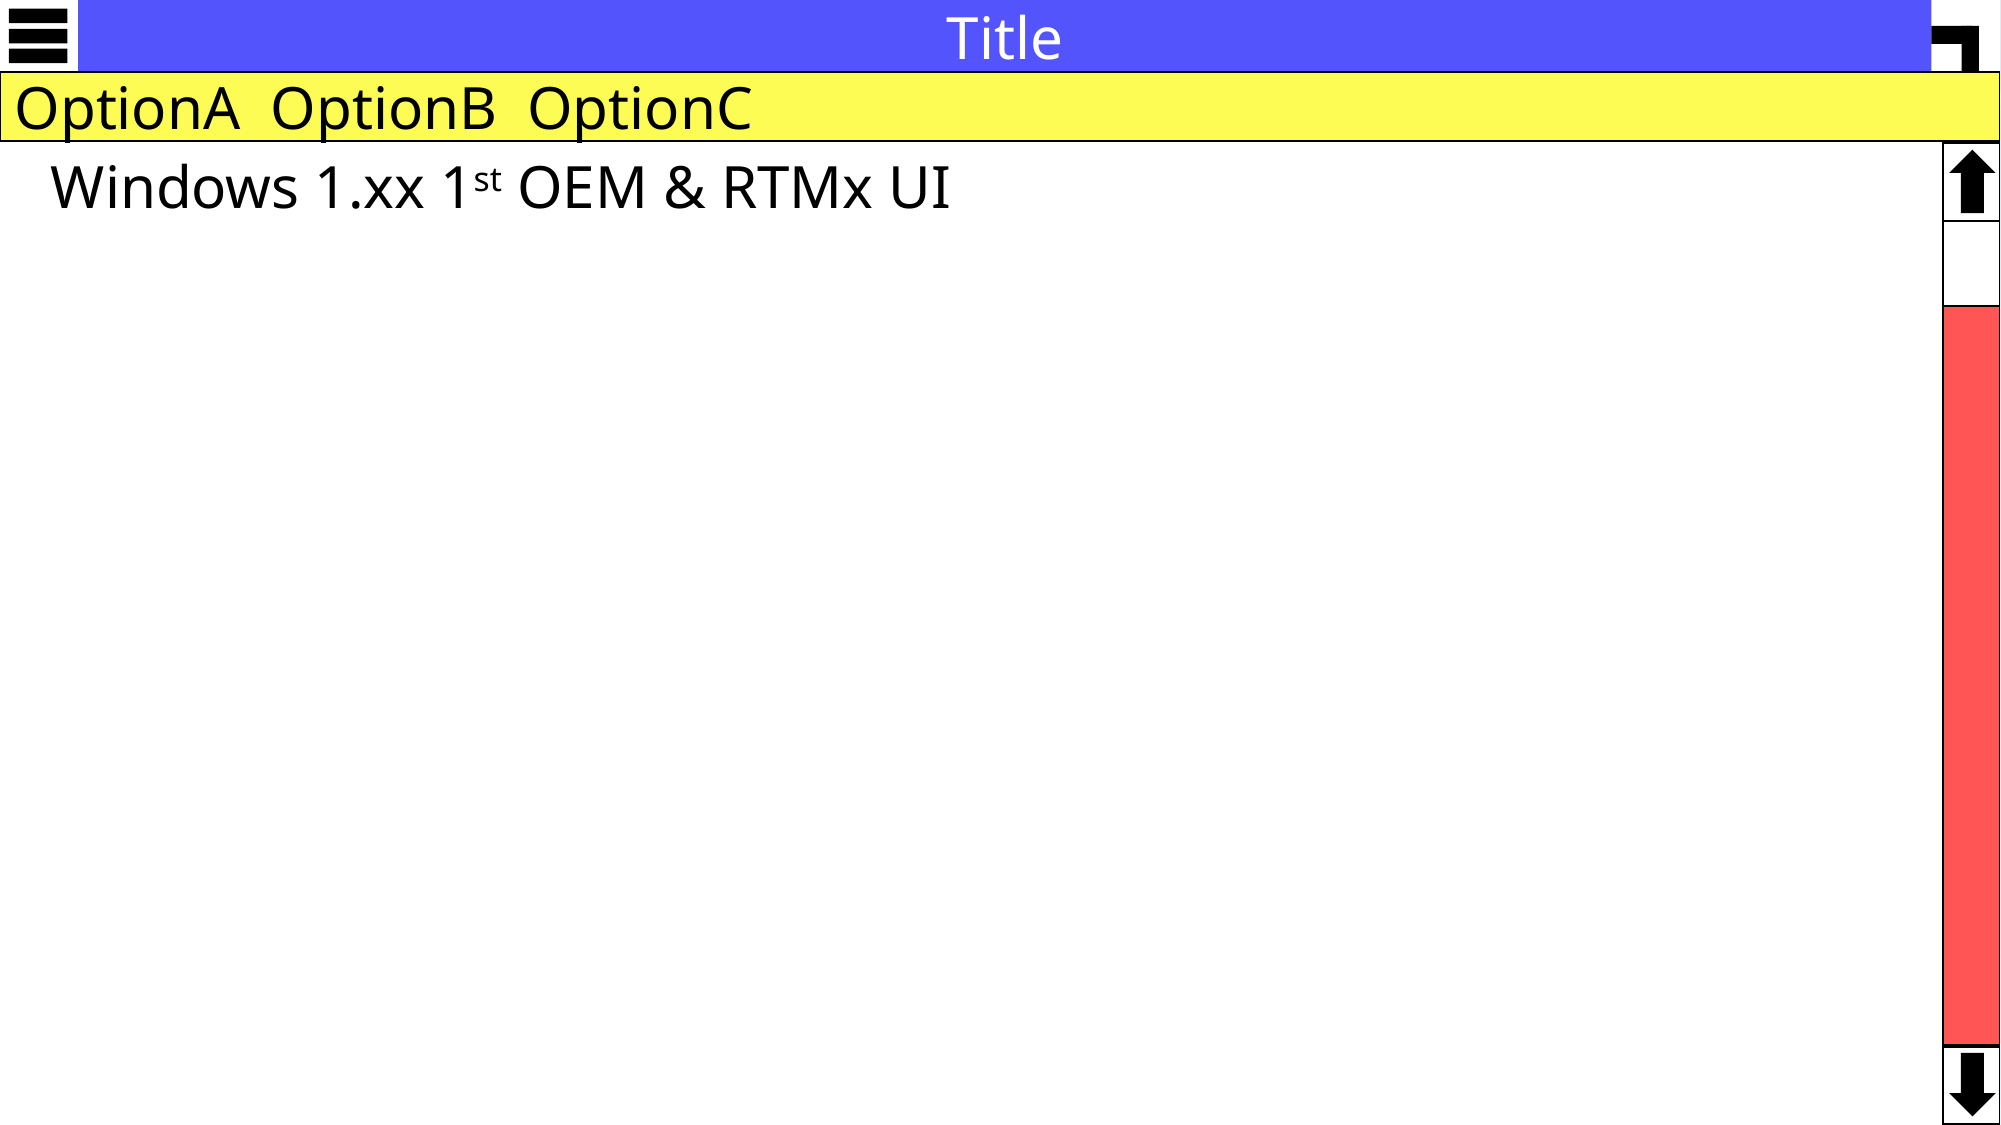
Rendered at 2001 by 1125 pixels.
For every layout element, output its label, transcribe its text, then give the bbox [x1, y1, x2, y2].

text_box [0, 142, 1942, 1125]
text_box [1942, 307, 2000, 1046]
text_box [1946, 148, 1999, 215]
text_box [8, 8, 68, 24]
text_box [1946, 1051, 1999, 1118]
text_box [1932, 0, 2000, 71]
text_box [1942, 142, 2000, 220]
text_box Windows 1.xx 1st OEM & RTMx UI [36, 143, 967, 228]
text_box [1930, 25, 1960, 45]
text_box [8, 48, 68, 64]
text_box [8, 28, 68, 44]
text_box [1960, 25, 1980, 71]
text_box [1942, 1046, 2000, 1125]
text_box Title [77, 0, 1932, 71]
text_box [1942, 220, 2000, 307]
text_box OptionA OptionB OptionC [0, 71, 2000, 142]
text_box [0, 0, 77, 71]
